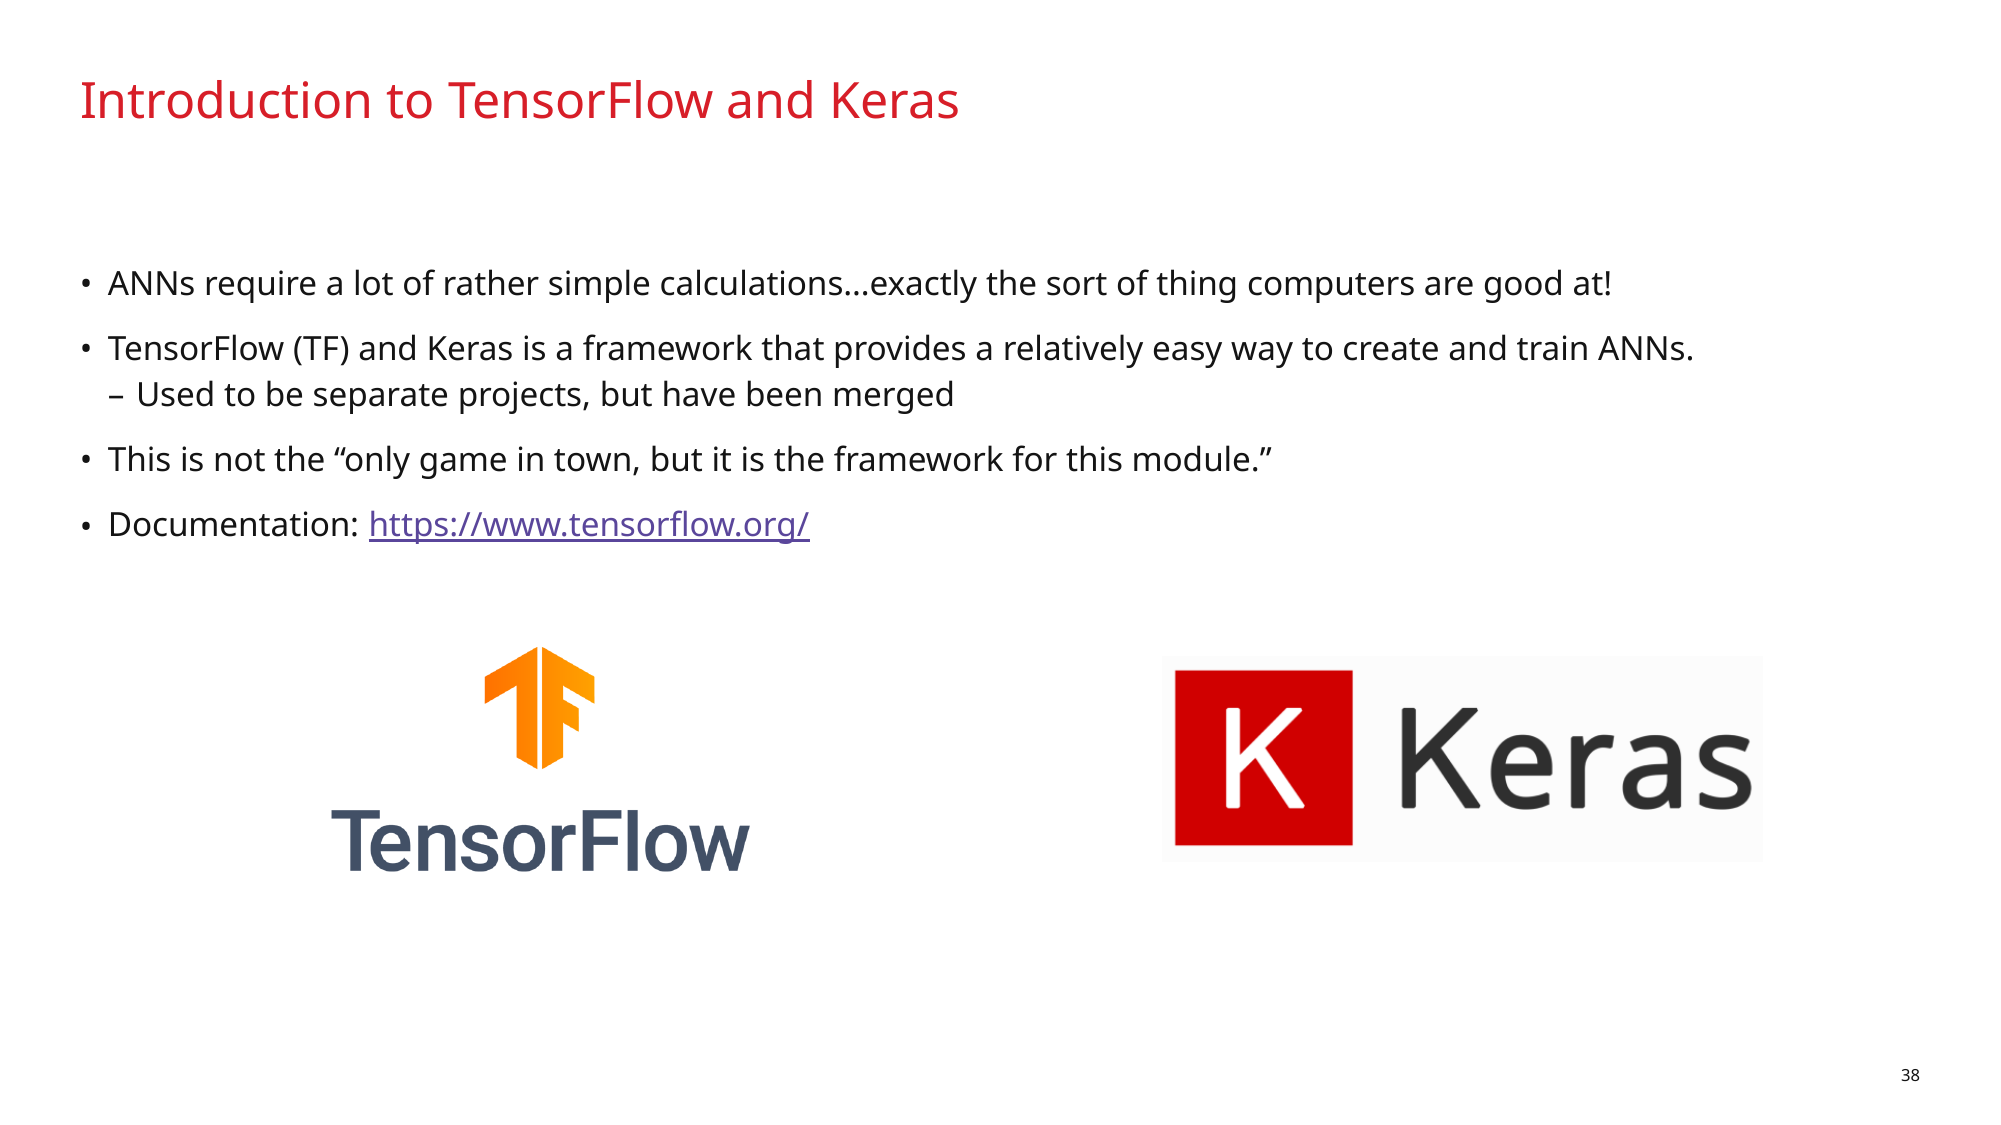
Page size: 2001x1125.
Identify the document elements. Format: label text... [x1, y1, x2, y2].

list ANNs require a lot of rather simple calculations…exactly the sort of thing computers are good at! TensorFlow (TF) and Keras is a framework that provides a relatively easy way to create and train ANNs. Used to be separate projects, but have been merged This is not the “only game in town, but it is the framework for this module.” Documentation: https://www.tensorflow.org/ [79, 262, 1920, 1012]
slide_number 38 [1839, 1050, 1920, 1088]
picture [1162, 655, 1764, 862]
title Introduction to TensorFlow and Keras [80, 75, 1920, 240]
picture [311, 556, 784, 961]
